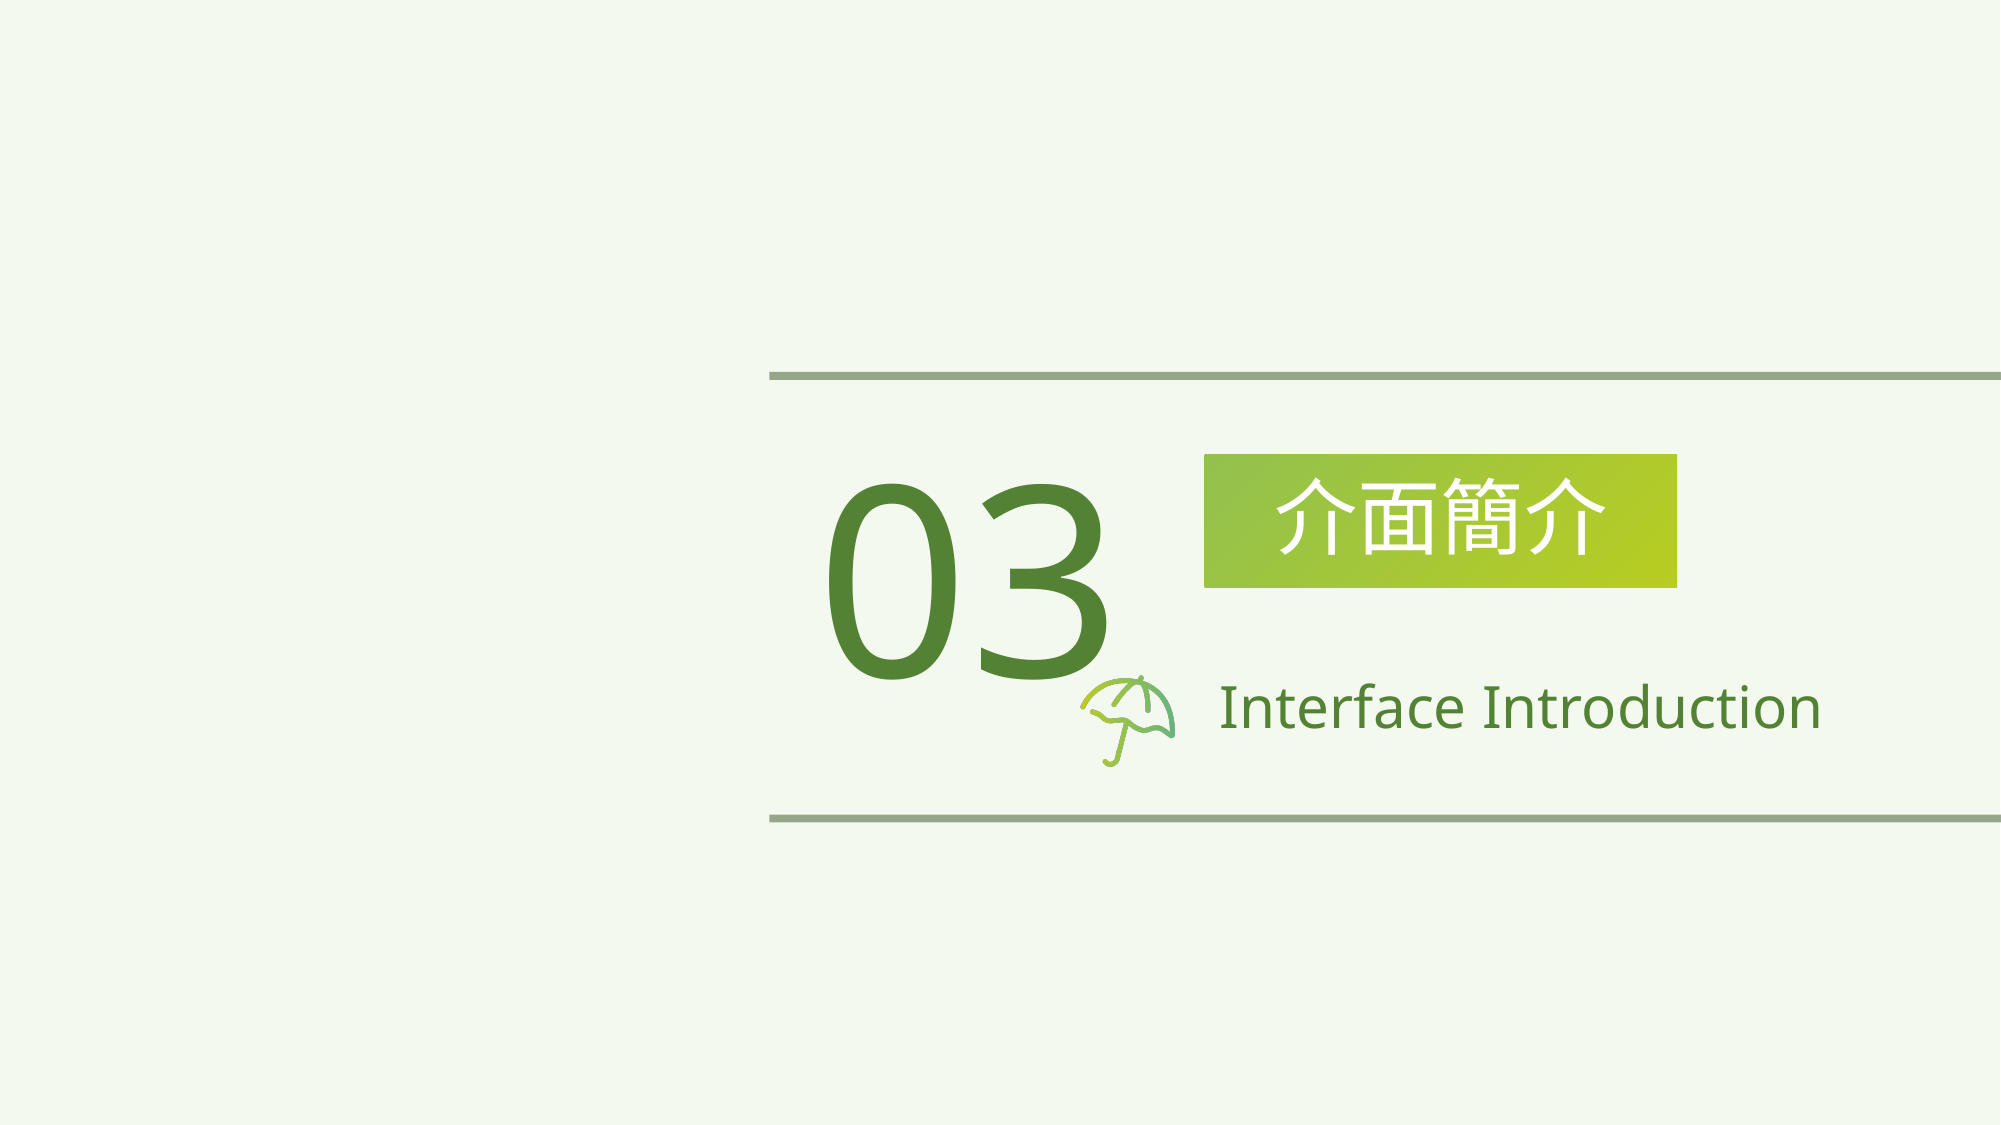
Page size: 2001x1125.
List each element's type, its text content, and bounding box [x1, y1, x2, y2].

list 介面簡介 [1204, 454, 1678, 588]
picture [1147, 674, 1176, 768]
list 03 [791, 413, 1147, 769]
list Interface Introduction [1204, 650, 2000, 769]
